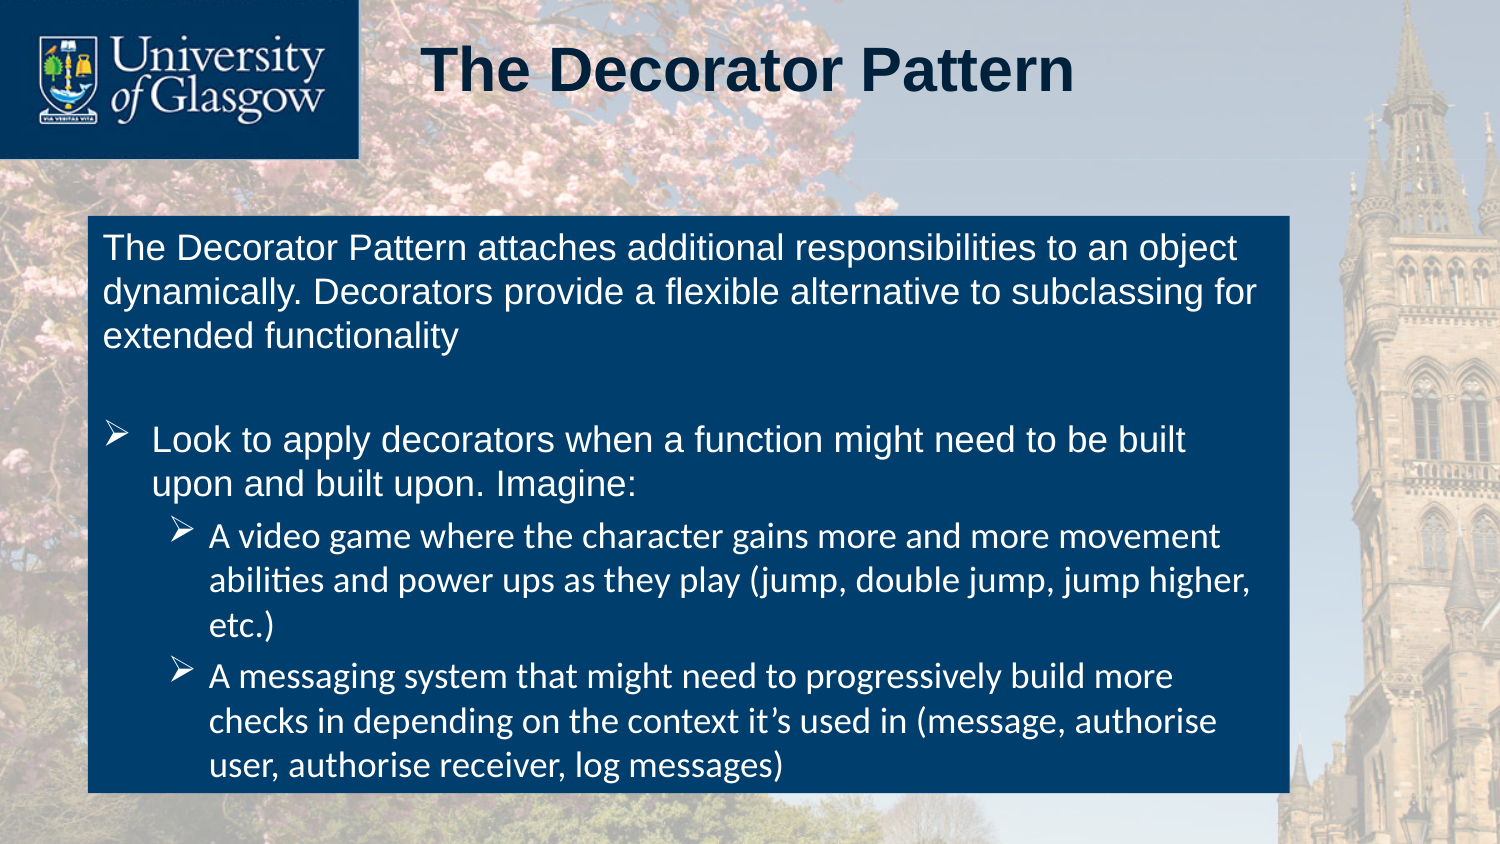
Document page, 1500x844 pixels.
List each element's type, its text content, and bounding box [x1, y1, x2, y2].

list The Decorator Pattern attaches additional responsibilities to an object dynamically. Decorators provide a flexible alternative to subclassing for extended functionality Look to apply decorators when a function might need to be built upon and built upon. Imagine: A video game where the character gains more and more movement abilities and power ups as they play (jump, double jump, jump higher, etc.) A messaging system that might need to progressively build more checks in depending on the context it’s used in (message, authorise user, authorise receiver, log messages) [87, 215, 1290, 794]
picture [0, 0, 358, 159]
title The Decorator Pattern [405, 29, 1290, 113]
